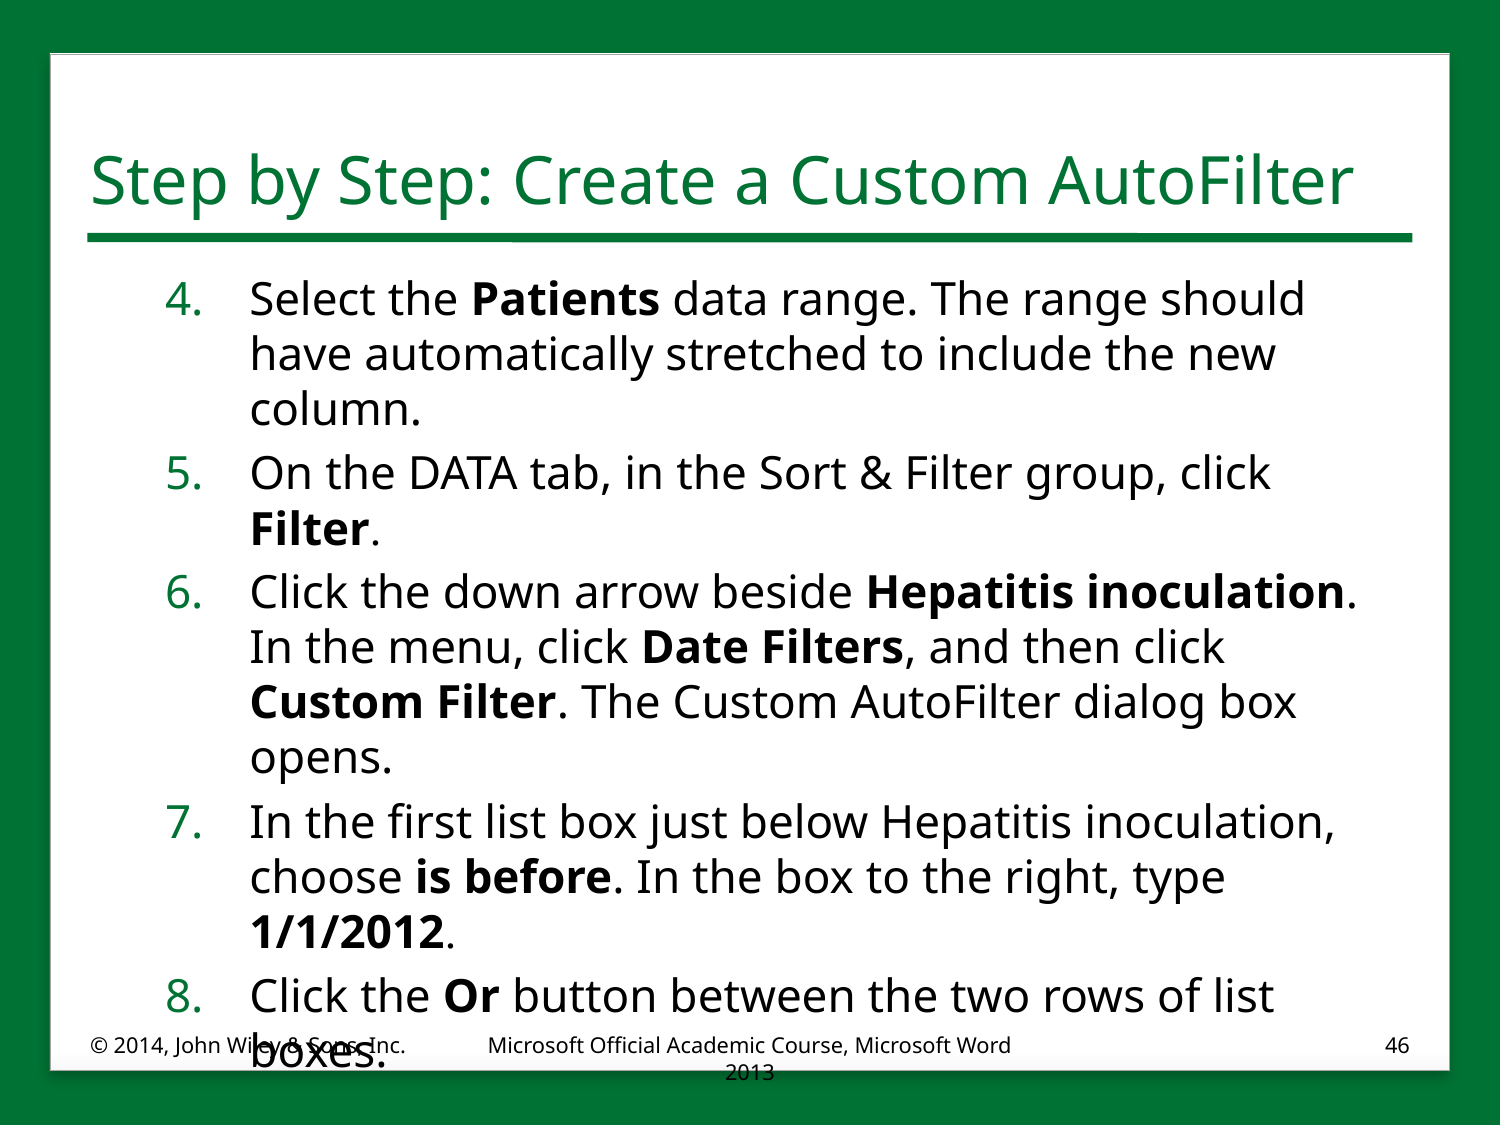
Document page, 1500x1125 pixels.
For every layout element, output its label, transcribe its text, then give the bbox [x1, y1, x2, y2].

slide_number 46 [1074, 1024, 1426, 1103]
slide_number © 2014, John Wiley & Sons, Inc. [74, 1024, 426, 1103]
title Step by Step: Create a Custom AutoFilter [74, 74, 1426, 226]
list Select the Patients data range. The range should have automatically stretched to include the new column. On the DATA tab, in the Sort & Filter group, click Filter. Click the down arrow beside Hepatitis inoculation. In the menu, click Date Filters, and then click Custom Filter. The Custom AutoFilter dialog box opens. In the first list box just below Hepatitis inoculation, choose is before. In the box to the right, type 1/1/2012. Click the Or button between the two rows of list boxes. [75, 262, 1425, 1063]
footer Microsoft Official Academic Course, Microsoft Word 2013 [449, 1024, 1051, 1103]
